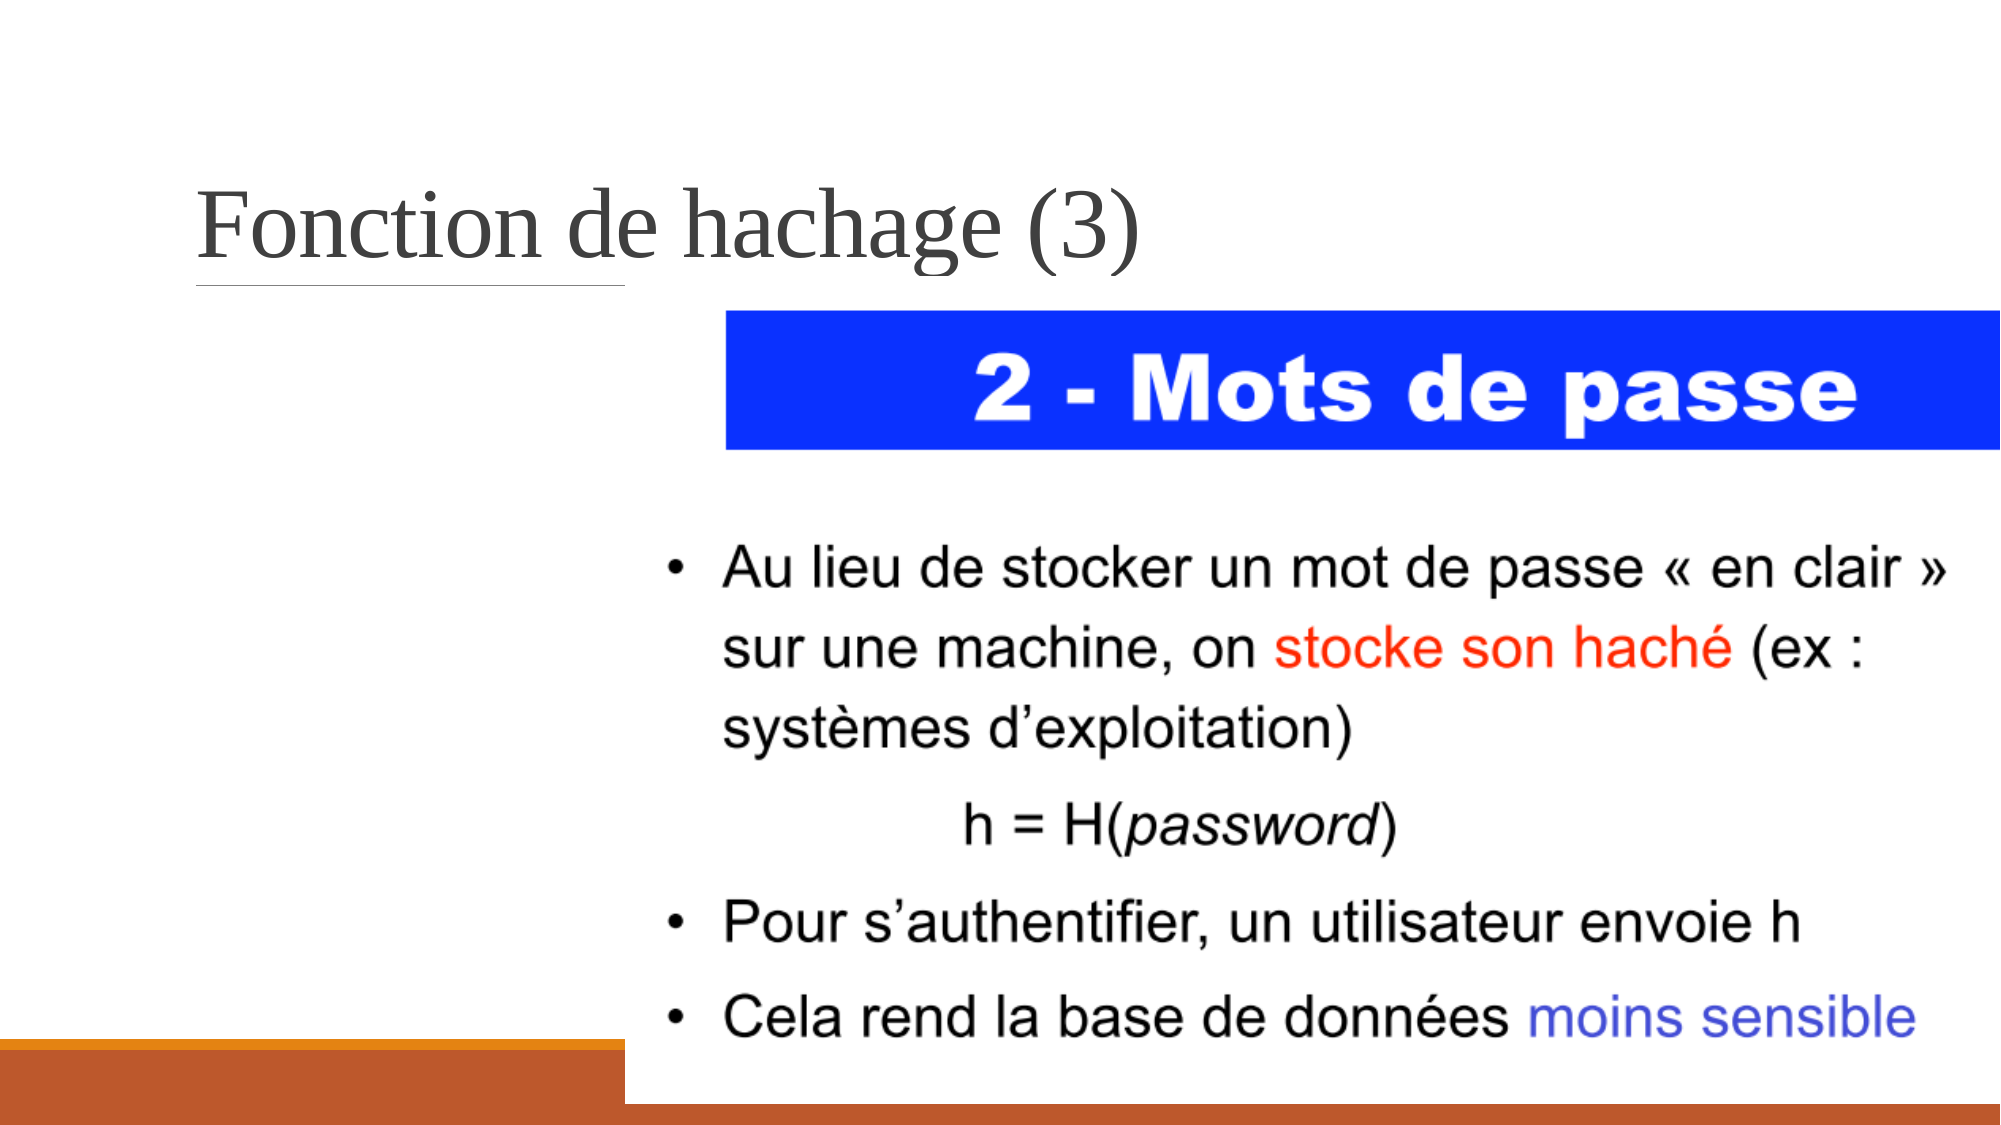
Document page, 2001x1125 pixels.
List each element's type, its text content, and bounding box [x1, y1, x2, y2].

title Fonction de hachage (3) [180, 47, 1830, 285]
picture [625, 276, 2000, 1105]
